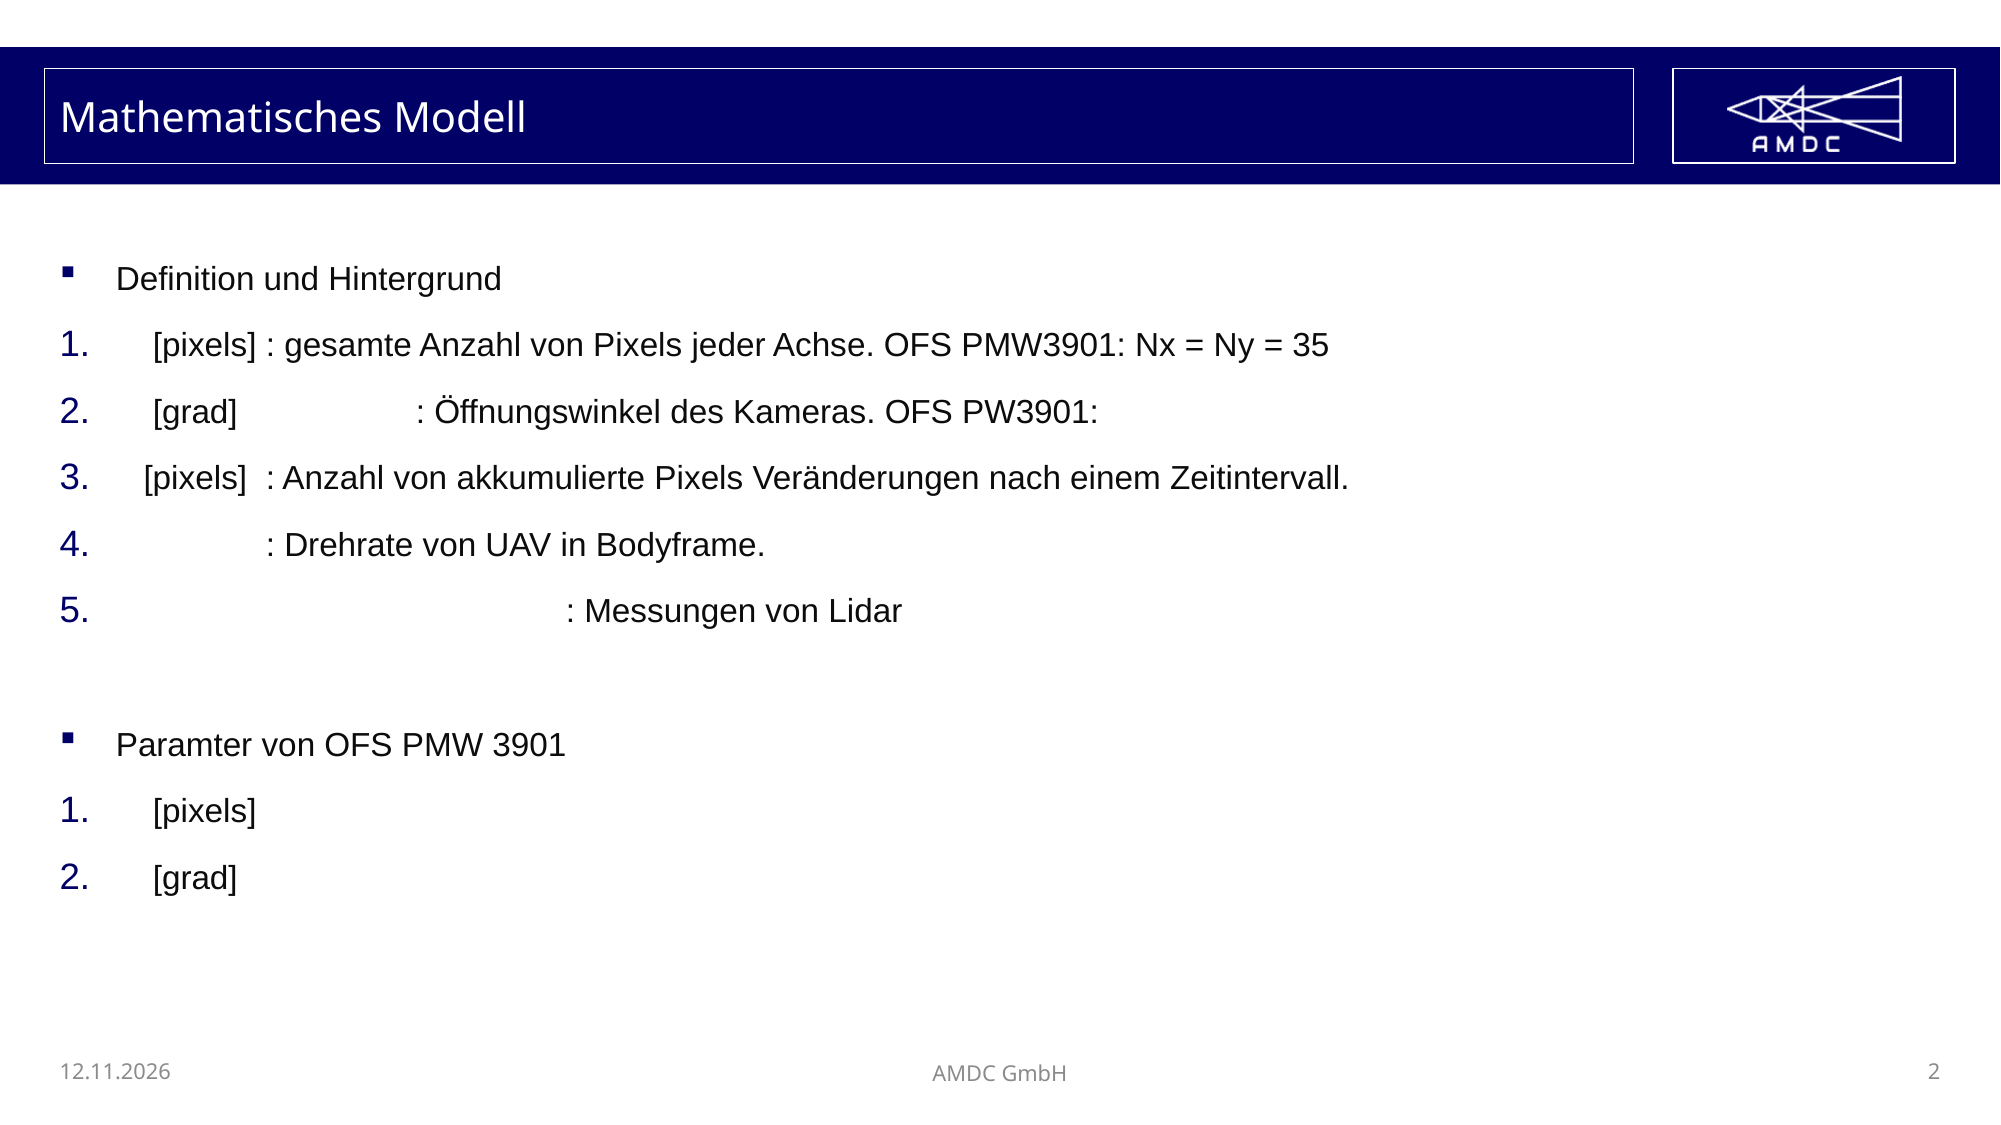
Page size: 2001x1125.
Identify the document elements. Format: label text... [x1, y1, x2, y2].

footer AMDC GmbH [590, 1042, 1410, 1103]
title Mathematisches Modell [44, 68, 1634, 164]
picture [1713, 71, 1916, 160]
slide_number 2 [1433, 1042, 1956, 1103]
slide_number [44, 1042, 567, 1103]
